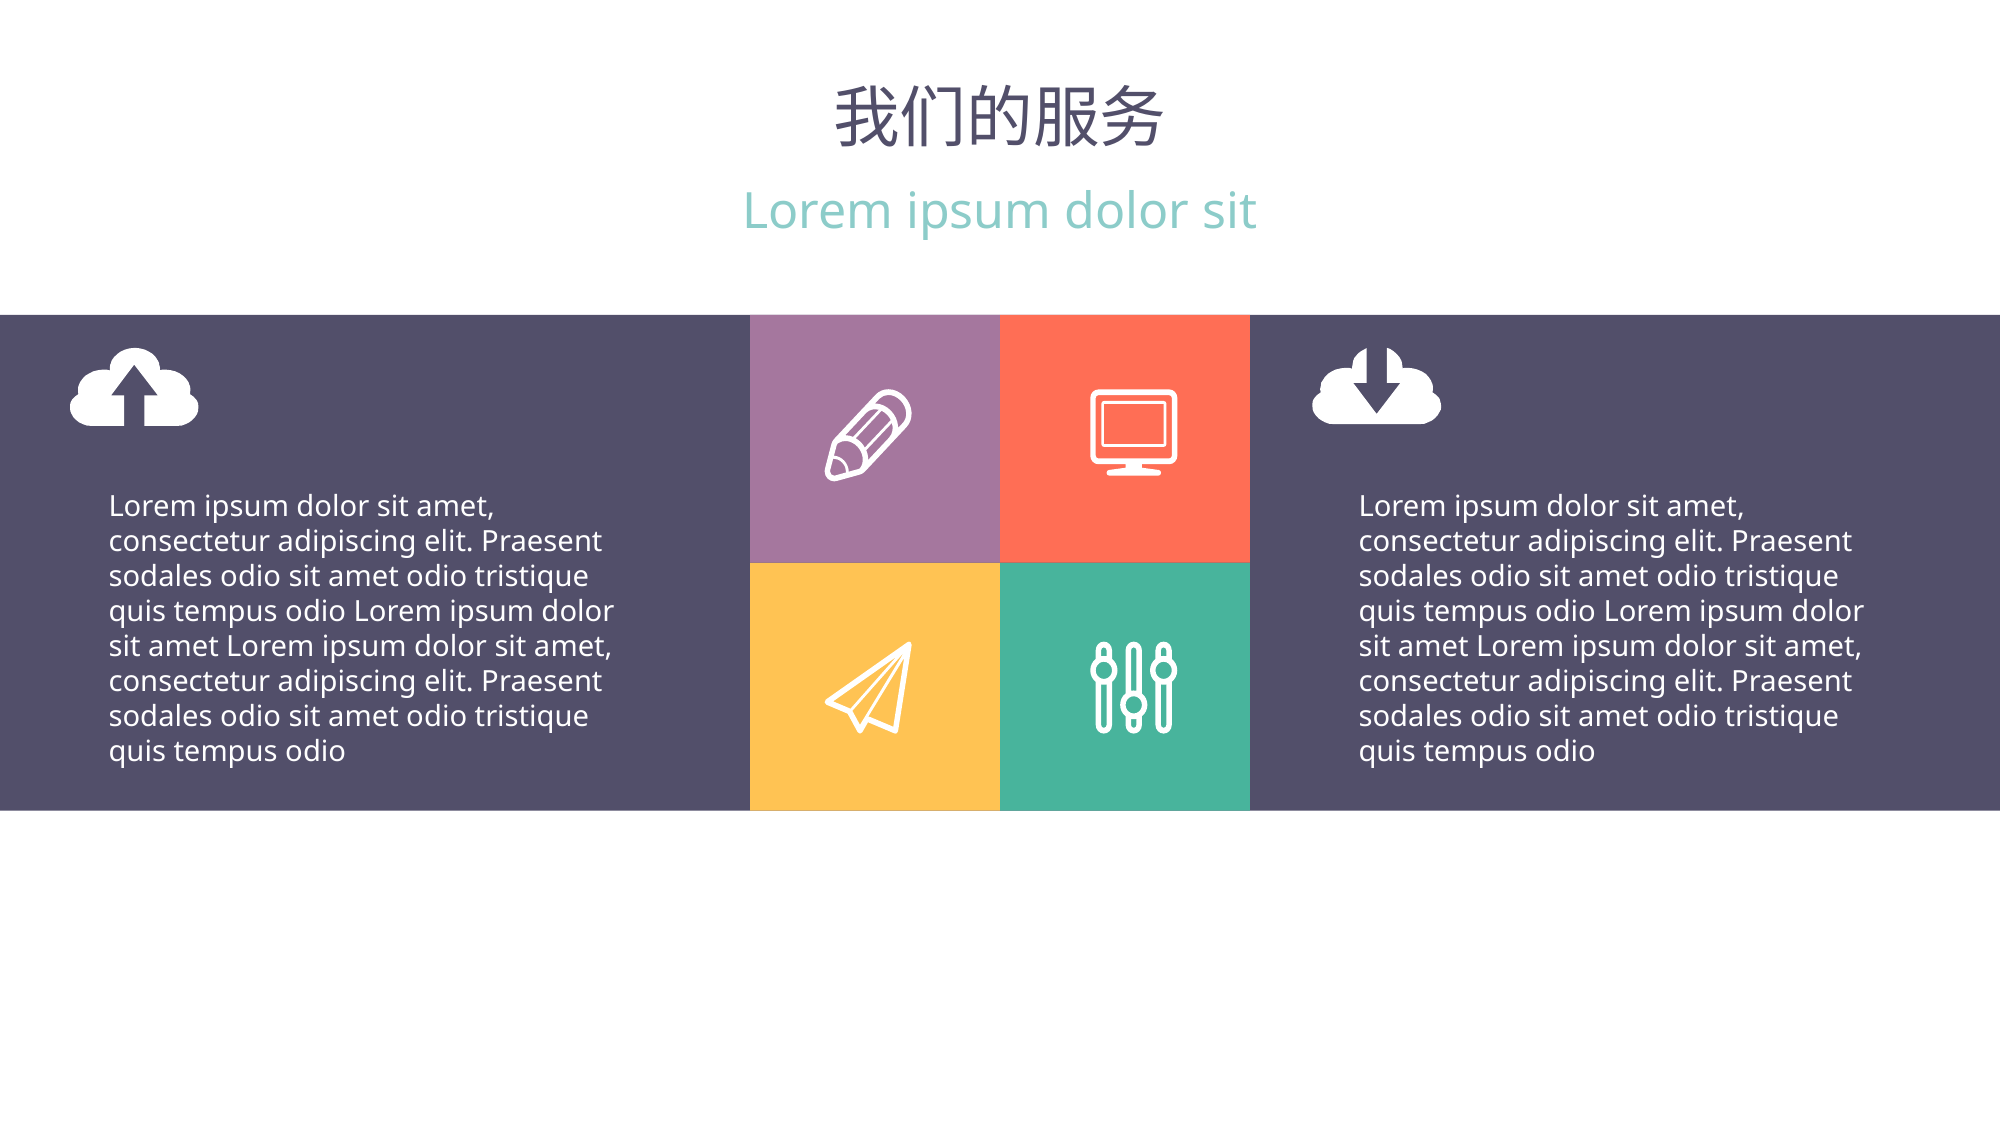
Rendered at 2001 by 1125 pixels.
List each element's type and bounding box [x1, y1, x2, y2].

text_box [448, 67, 1552, 247]
text_box [0, 314, 2000, 811]
